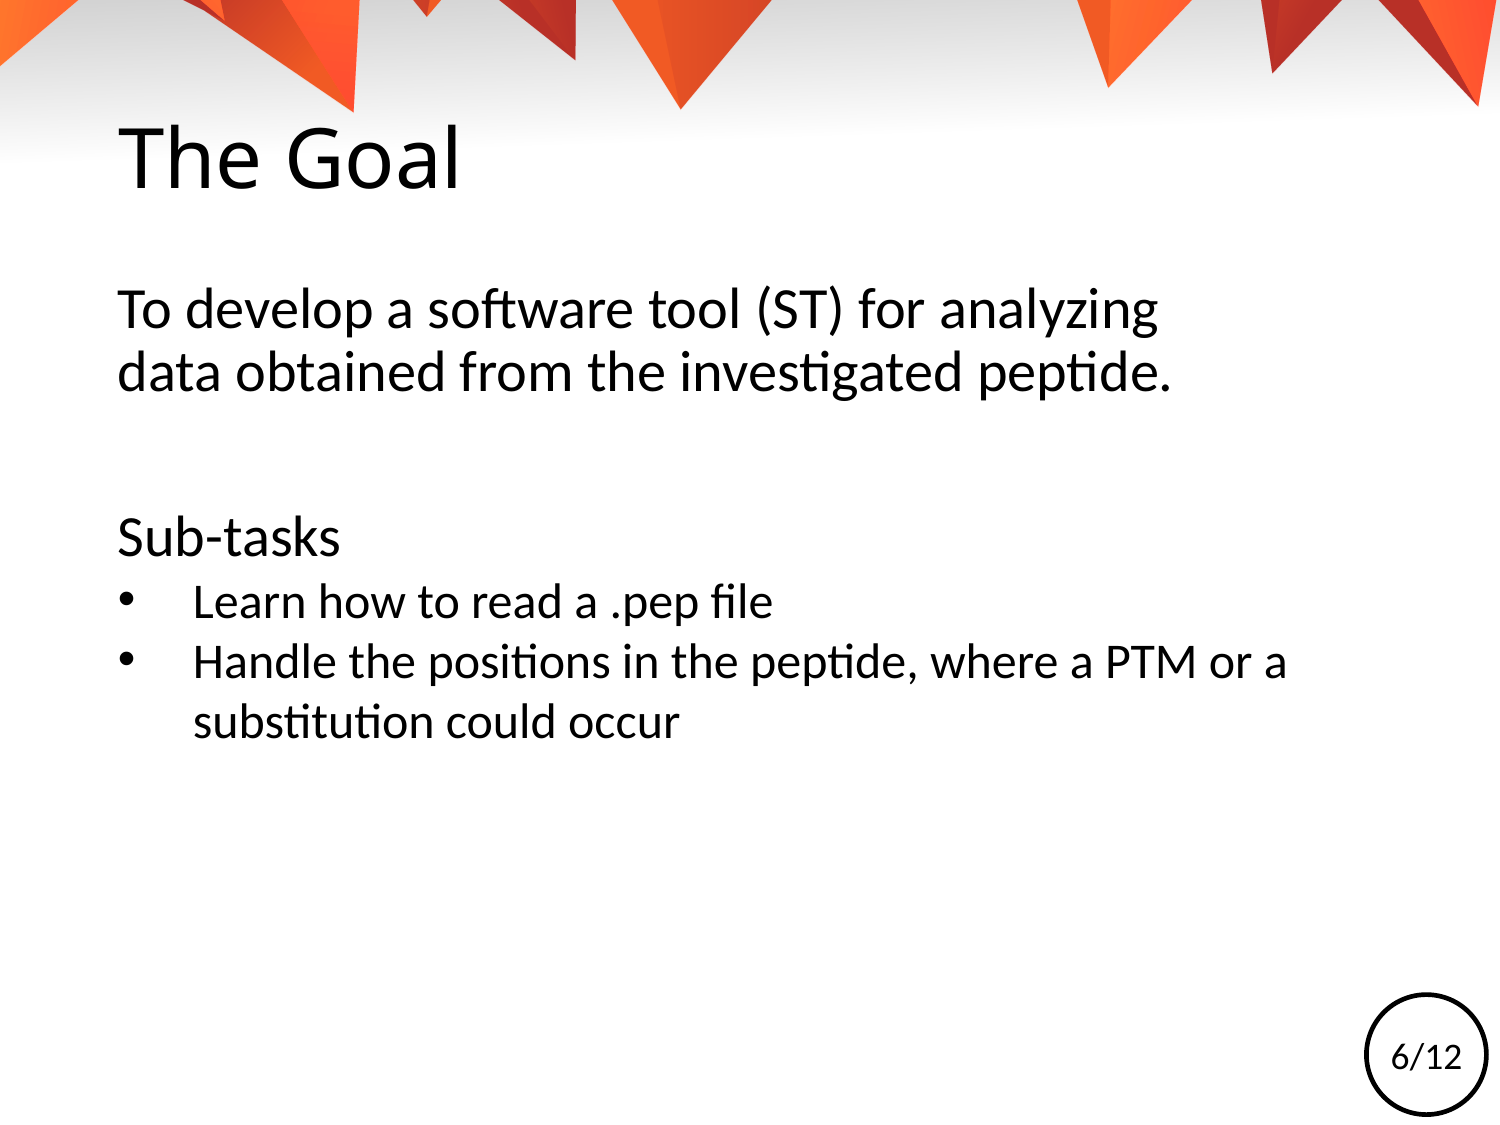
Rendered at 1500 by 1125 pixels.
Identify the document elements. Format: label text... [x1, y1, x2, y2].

text_box To develop a software tool (ST) for analyzing data obtained from the investigated peptide. [103, 271, 1254, 490]
picture [0, 0, 1500, 1125]
title The Goal [103, 51, 1397, 272]
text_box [1366, 994, 1487, 1115]
text_box Sub-tasks Learn how to read a .pep file Handle the positions in the peptide, where a PTM or a substitution could occur [103, 490, 1310, 756]
